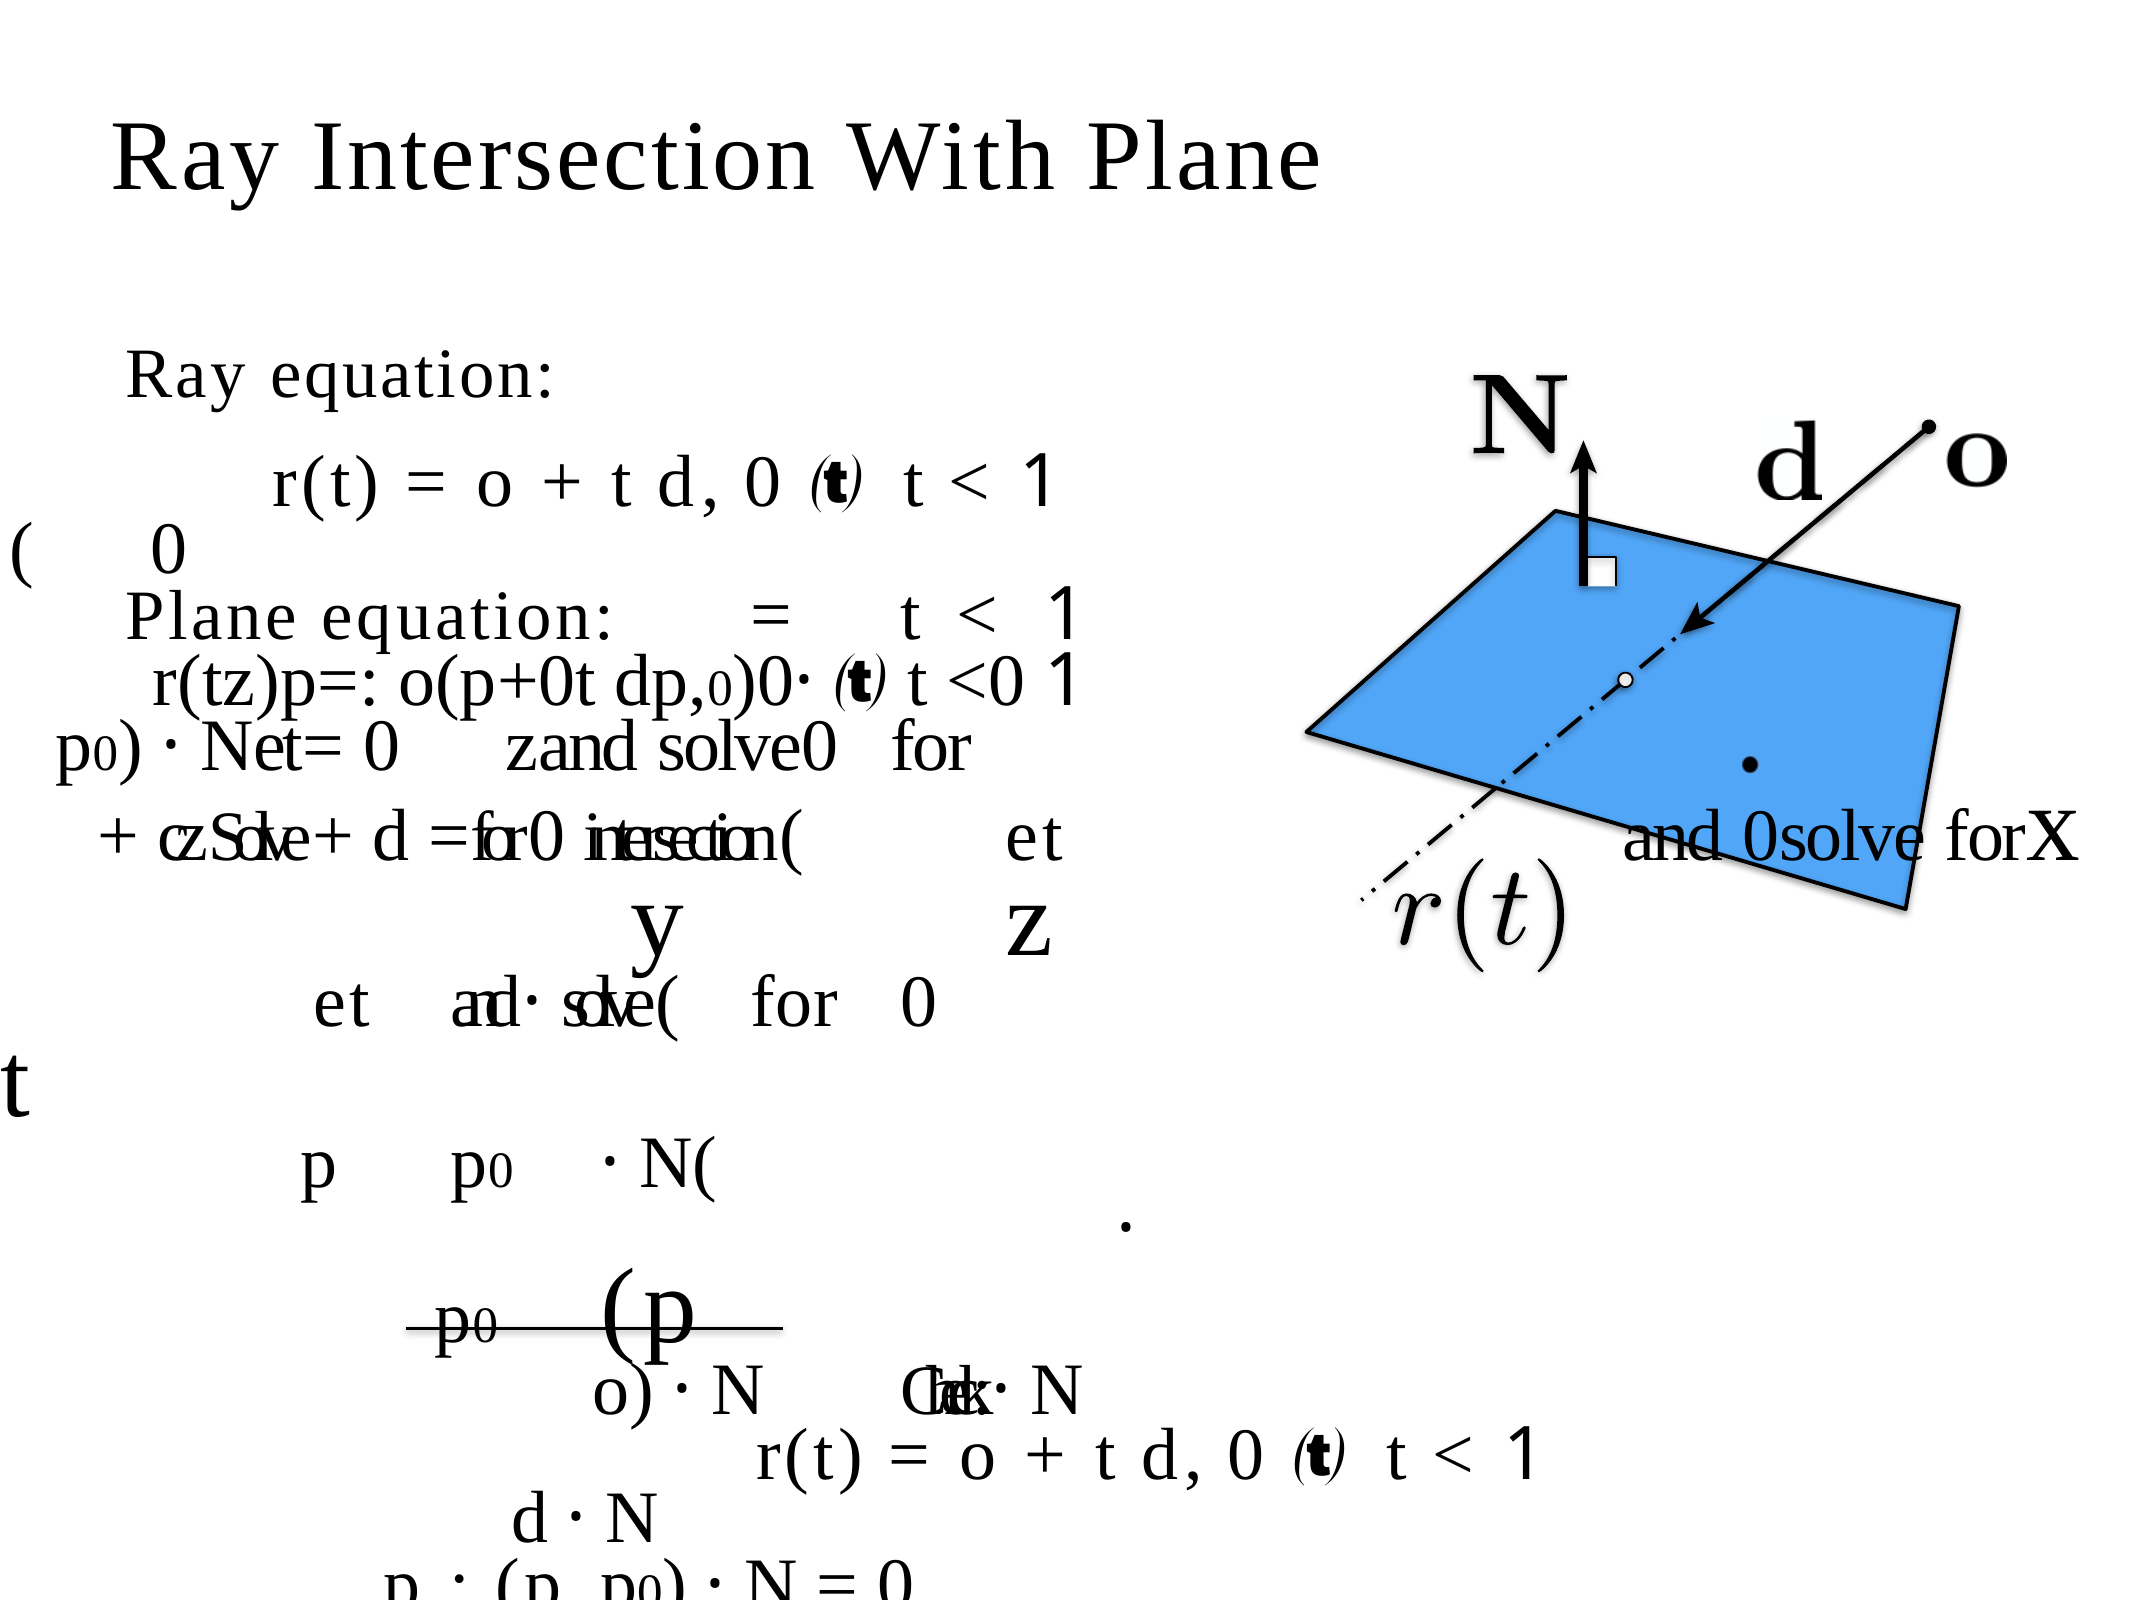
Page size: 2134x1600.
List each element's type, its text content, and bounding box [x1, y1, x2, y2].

picture [1944, 432, 2007, 488]
picture [1754, 417, 1822, 501]
text_box Ray Intersection With Plane Ray equation: r(t) = o + t d, 0  t < 1 ( 0 Plane equation: = t < 1 r(tz)p=: o(p+0t dp,0)0·  t <0 1 p0) · Net= 0 zand solve0 for + czSolve+ d =for0 intersection( et and 0solve forx y z et and· solve( for 0 t p p0 · N( · p0 (p o) · N Check:· N r(t) = o + t d, 0  t < 1 d · N p : (p p0) · N = 0 GAMES101 ax + by + cz + d = 0 28 Lingqi Yan, UC Santa Barbara [0, 72, 2100, 1600]
picture [1740, 754, 1759, 774]
